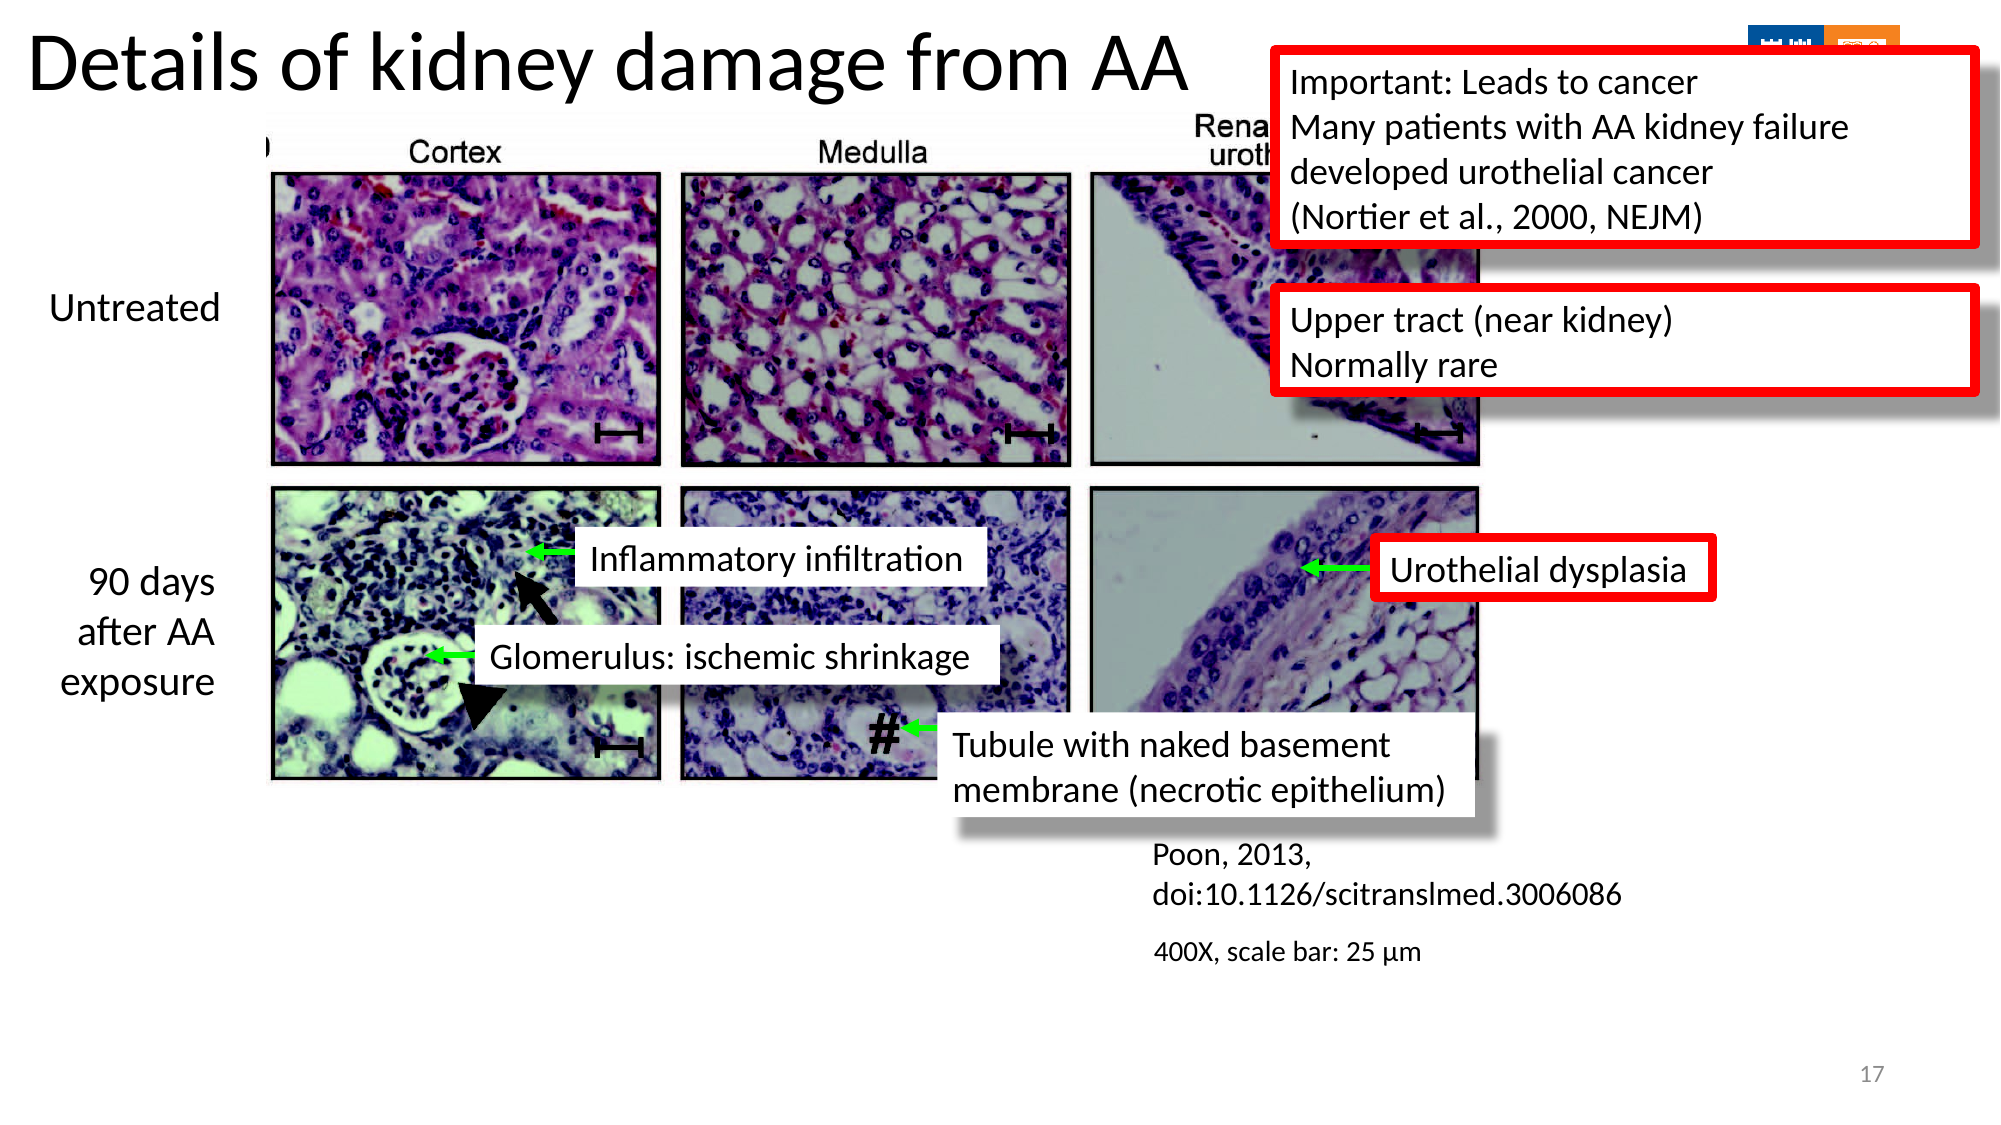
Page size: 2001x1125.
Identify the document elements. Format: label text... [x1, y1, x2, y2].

text_box Untreated [33, 271, 237, 337]
title Details of kidney damage from AA [12, 0, 1738, 116]
slide_number 17 [1433, 1042, 1900, 1103]
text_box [424, 624, 1001, 686]
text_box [1299, 537, 1713, 599]
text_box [899, 712, 1476, 819]
text_box Important: Leads to cancer Many patients with AA kidney failure developed urothelial cancer (Nortier et al., 2000, NEJM) [1275, 49, 1975, 245]
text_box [1137, 824, 1688, 976]
picture [1738, 12, 1978, 189]
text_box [524, 526, 988, 588]
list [265, 112, 1486, 476]
picture [265, 478, 1486, 788]
text_box Upper tract (near kidney) Normally rare [1491, 287, 1975, 393]
text_box 90 days after AA exposure [0, 546, 231, 712]
